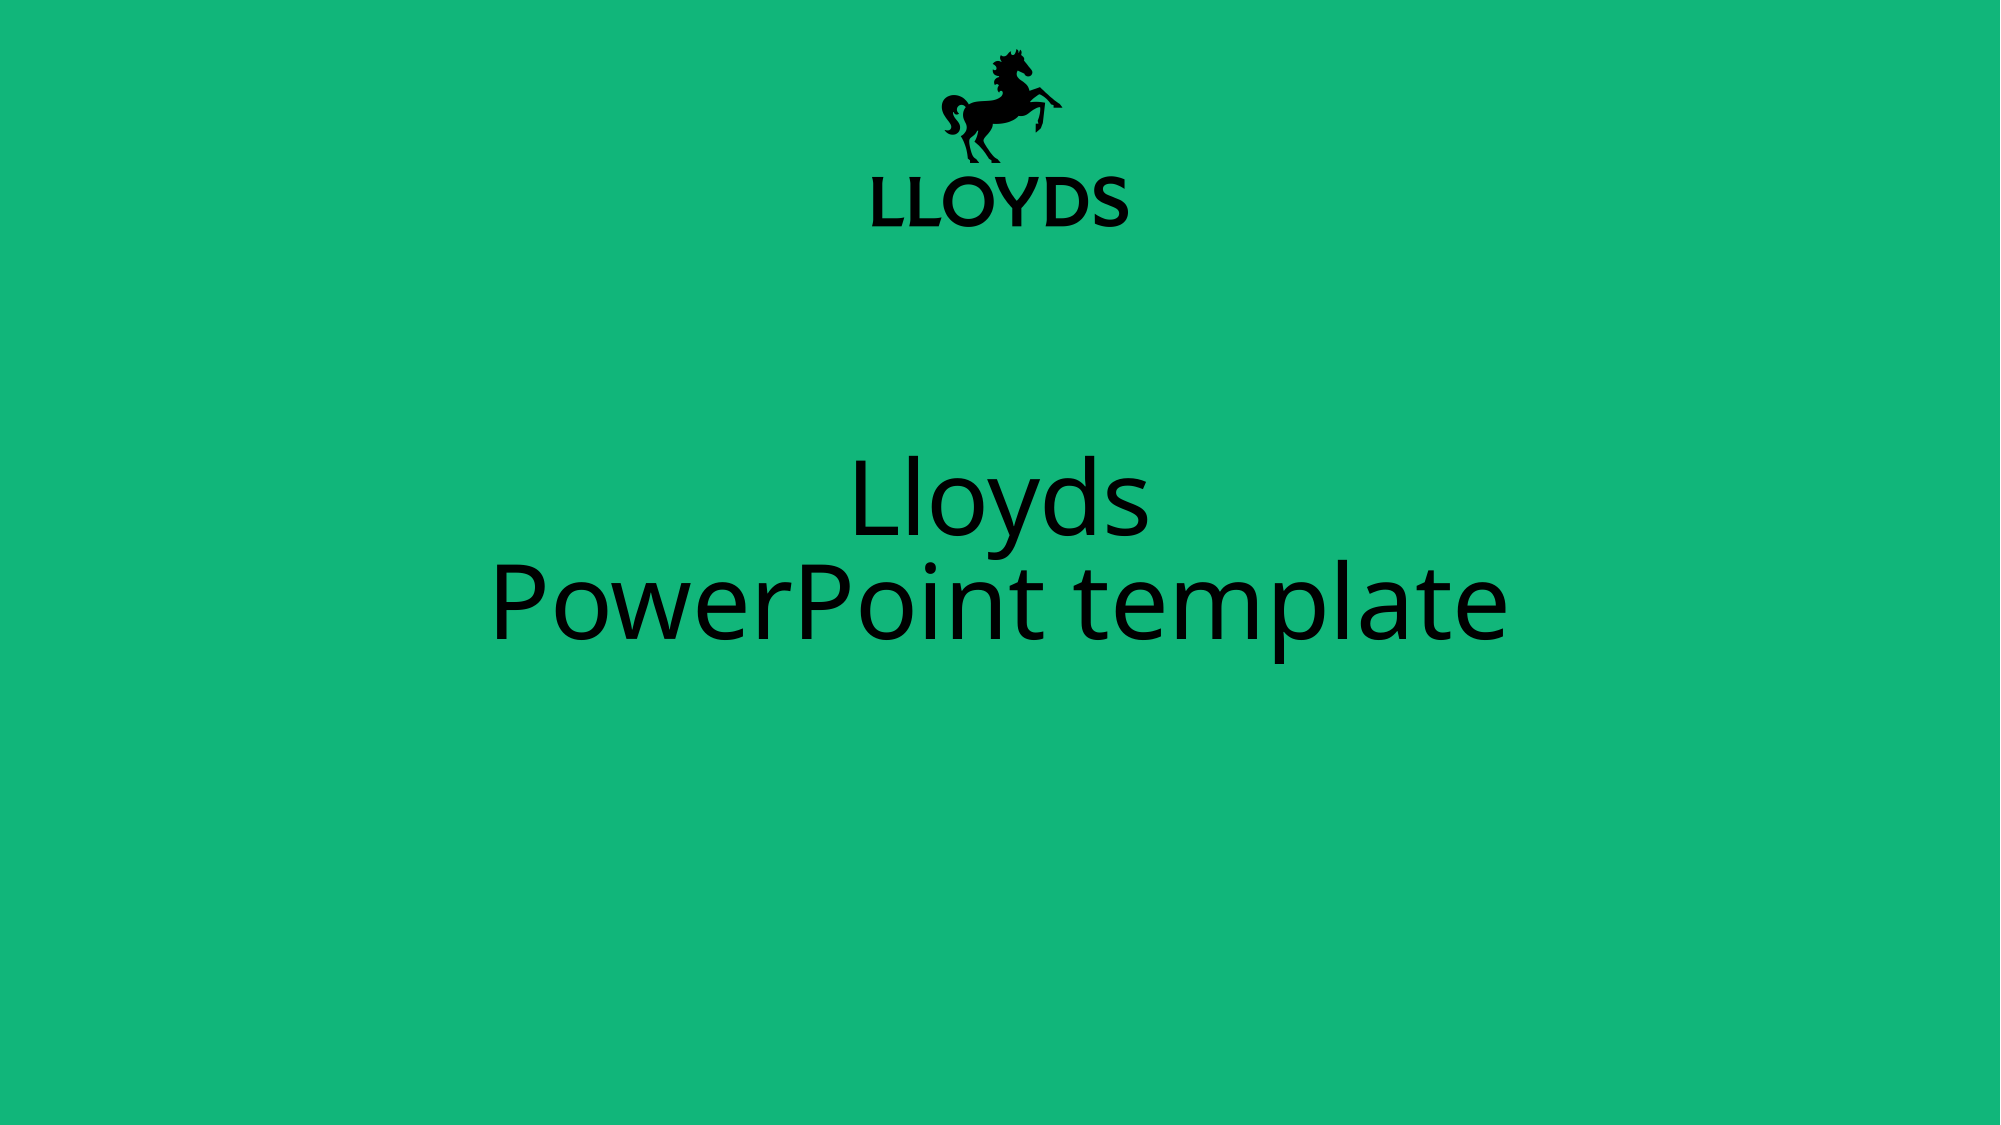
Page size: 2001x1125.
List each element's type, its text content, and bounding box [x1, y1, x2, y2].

picture [872, 49, 1128, 227]
title Lloyds PowerPoint template [300, 429, 1700, 661]
